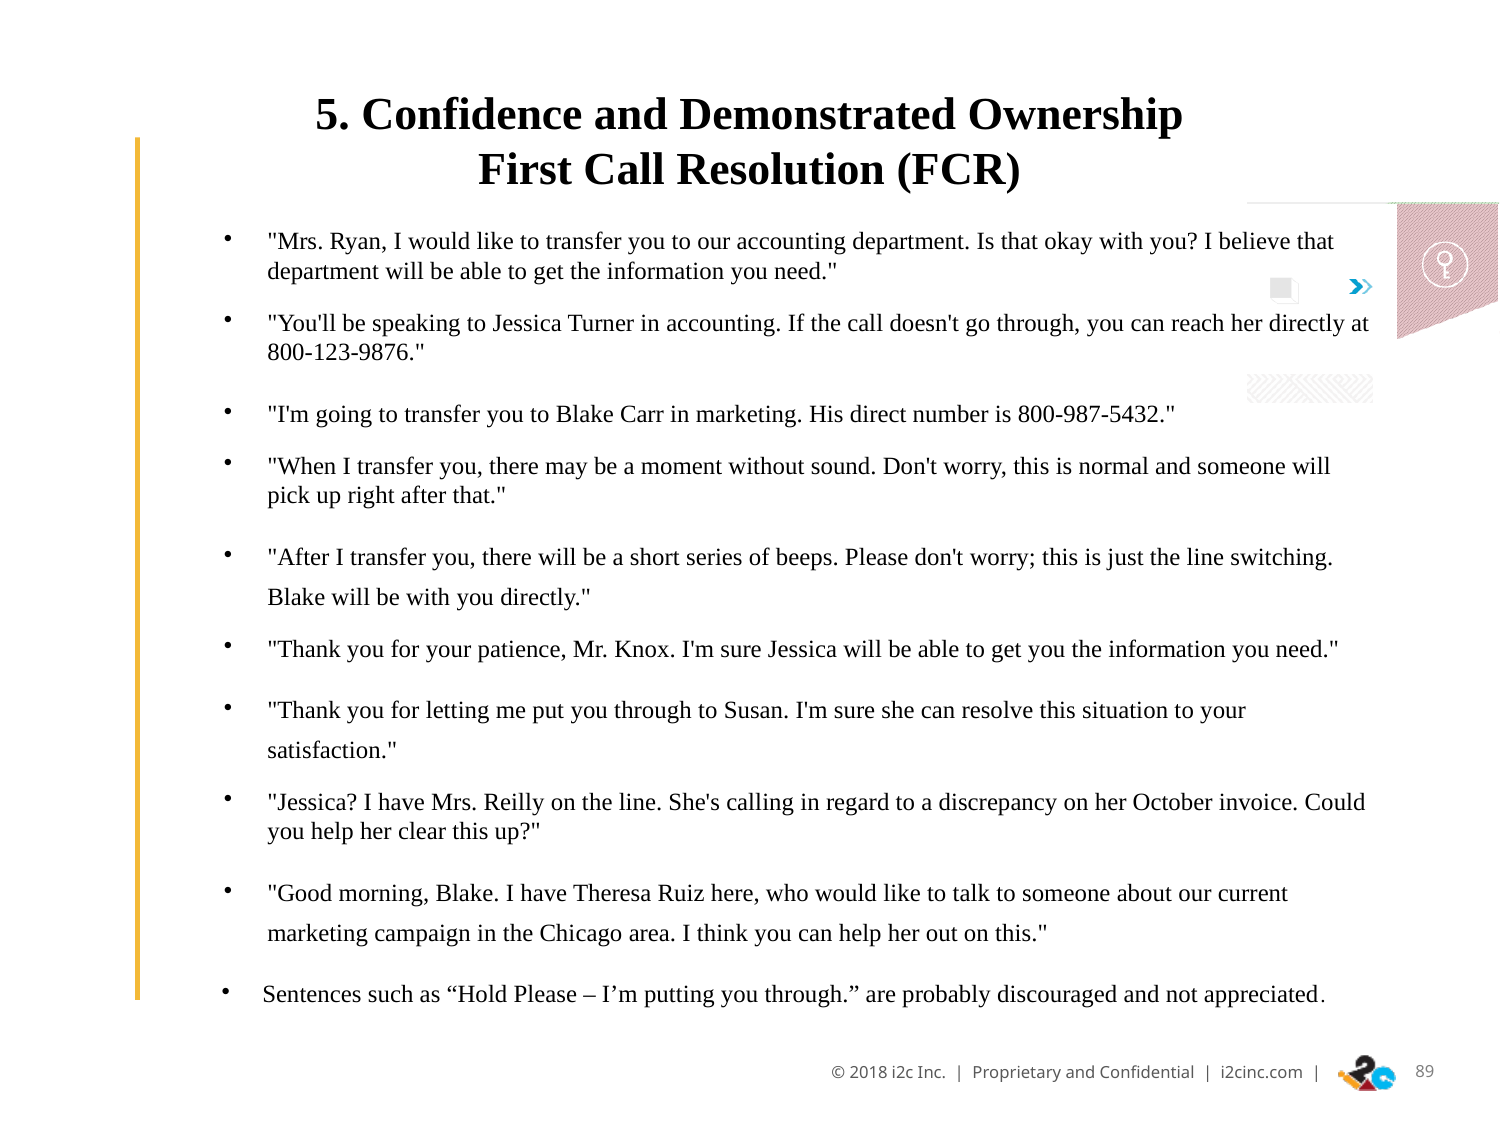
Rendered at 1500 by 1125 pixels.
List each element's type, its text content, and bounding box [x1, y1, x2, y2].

picture [1337, 1054, 1396, 1091]
picture [1247, 202, 1500, 403]
text_box "Mrs. Ryan, I would like to transfer you to our accounting department. Is that okay with you? I believe that department will be able to get the information you need." "You'll be speaking to Jessica Turner in accounting. If the call doesn't go through, you can reach her directly at 800-123-9876." "I'm going to transfer you to Blake Carr in marketing. His direct number is 800-987-5432." "When I transfer you, there may be a moment without sound. Don't worry, this is normal and someone will pick up right after that." "After I transfer you, there will be a short series of beeps. Please don't worry; this is just the line switching. Blake will be with you directly." "Thank you for your patience, Mr. Knox. I'm sure Jessica will be able to get you the information you need." "Thank you for letting me put you through to Susan. I'm sure she can resolve this situation to your satisfaction." "Jessica? I have Mrs. Reilly on the line. She's calling in regard to a discrepancy on her October invoice. Could you help her clear this up?" "Good morning, Blake. I have Theresa Ruiz here, who would like to talk to someone about our current marketing campaign in the Chicago area. I think you can help her out on this." Sentences such as “Hold Please – I’m putting you through.” are probably discouraged and not appreciated. [179, 224, 1380, 1020]
text_box 5. Confidence and Demonstrated Ownership First Call Resolution (FCR) [75, 83, 1425, 194]
